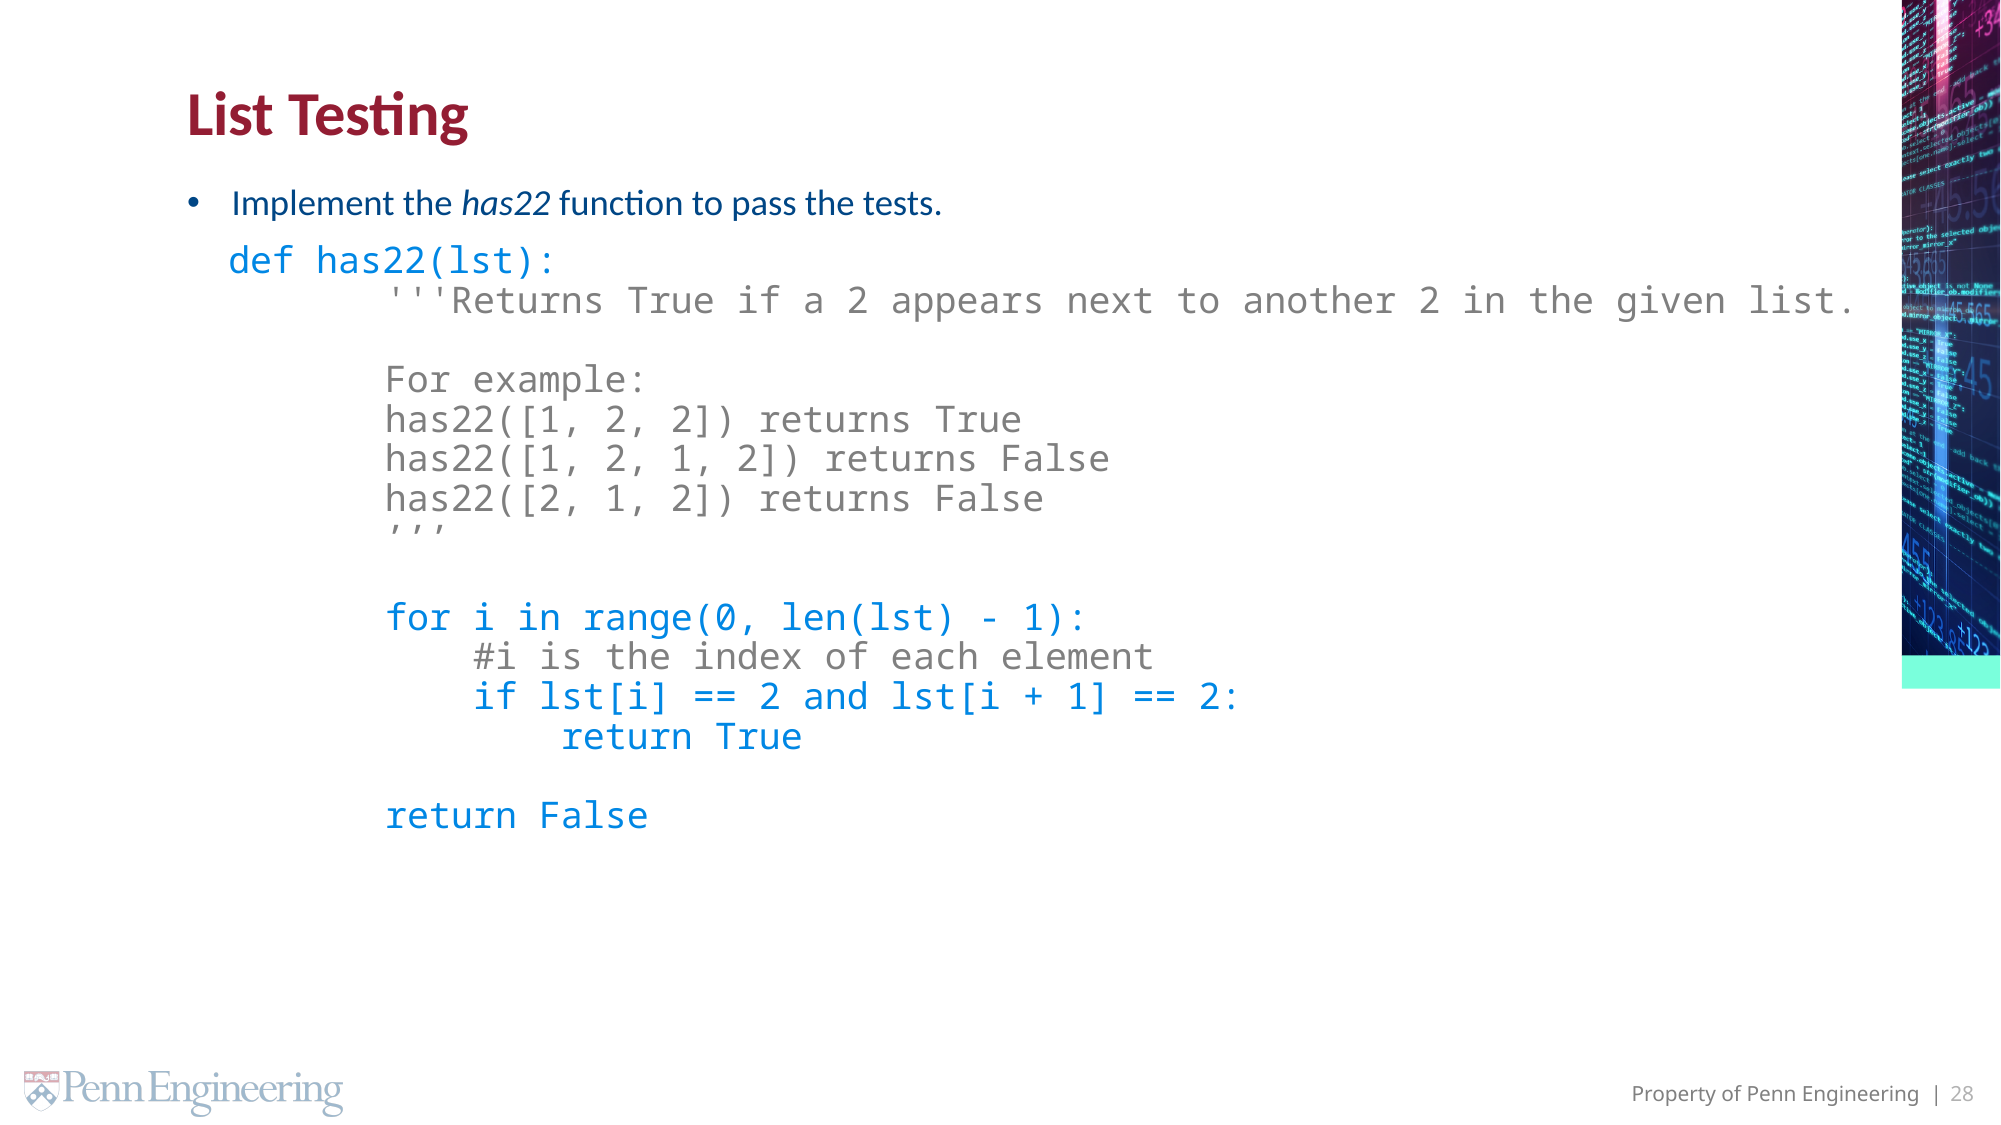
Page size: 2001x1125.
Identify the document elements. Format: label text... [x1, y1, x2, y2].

slide_number 28 [1935, 1065, 2000, 1125]
picture [1901, 0, 2001, 655]
list Implement the has22 function to pass the tests. def has22(lst): '''Returns True if a 2 appears next to another 2 in the given list. For example: has22([1, 2, 2]) returns True has22([1, 2, 1, 2]) returns False has22([2, 1, 2]) returns False ’’’ for i in range(0, len(lst) - 1): #i is the index of each element if lst[i] == 2 and lst[i + 1] == 2: return True return False [187, 184, 1871, 868]
title List Testing [187, 54, 1871, 176]
